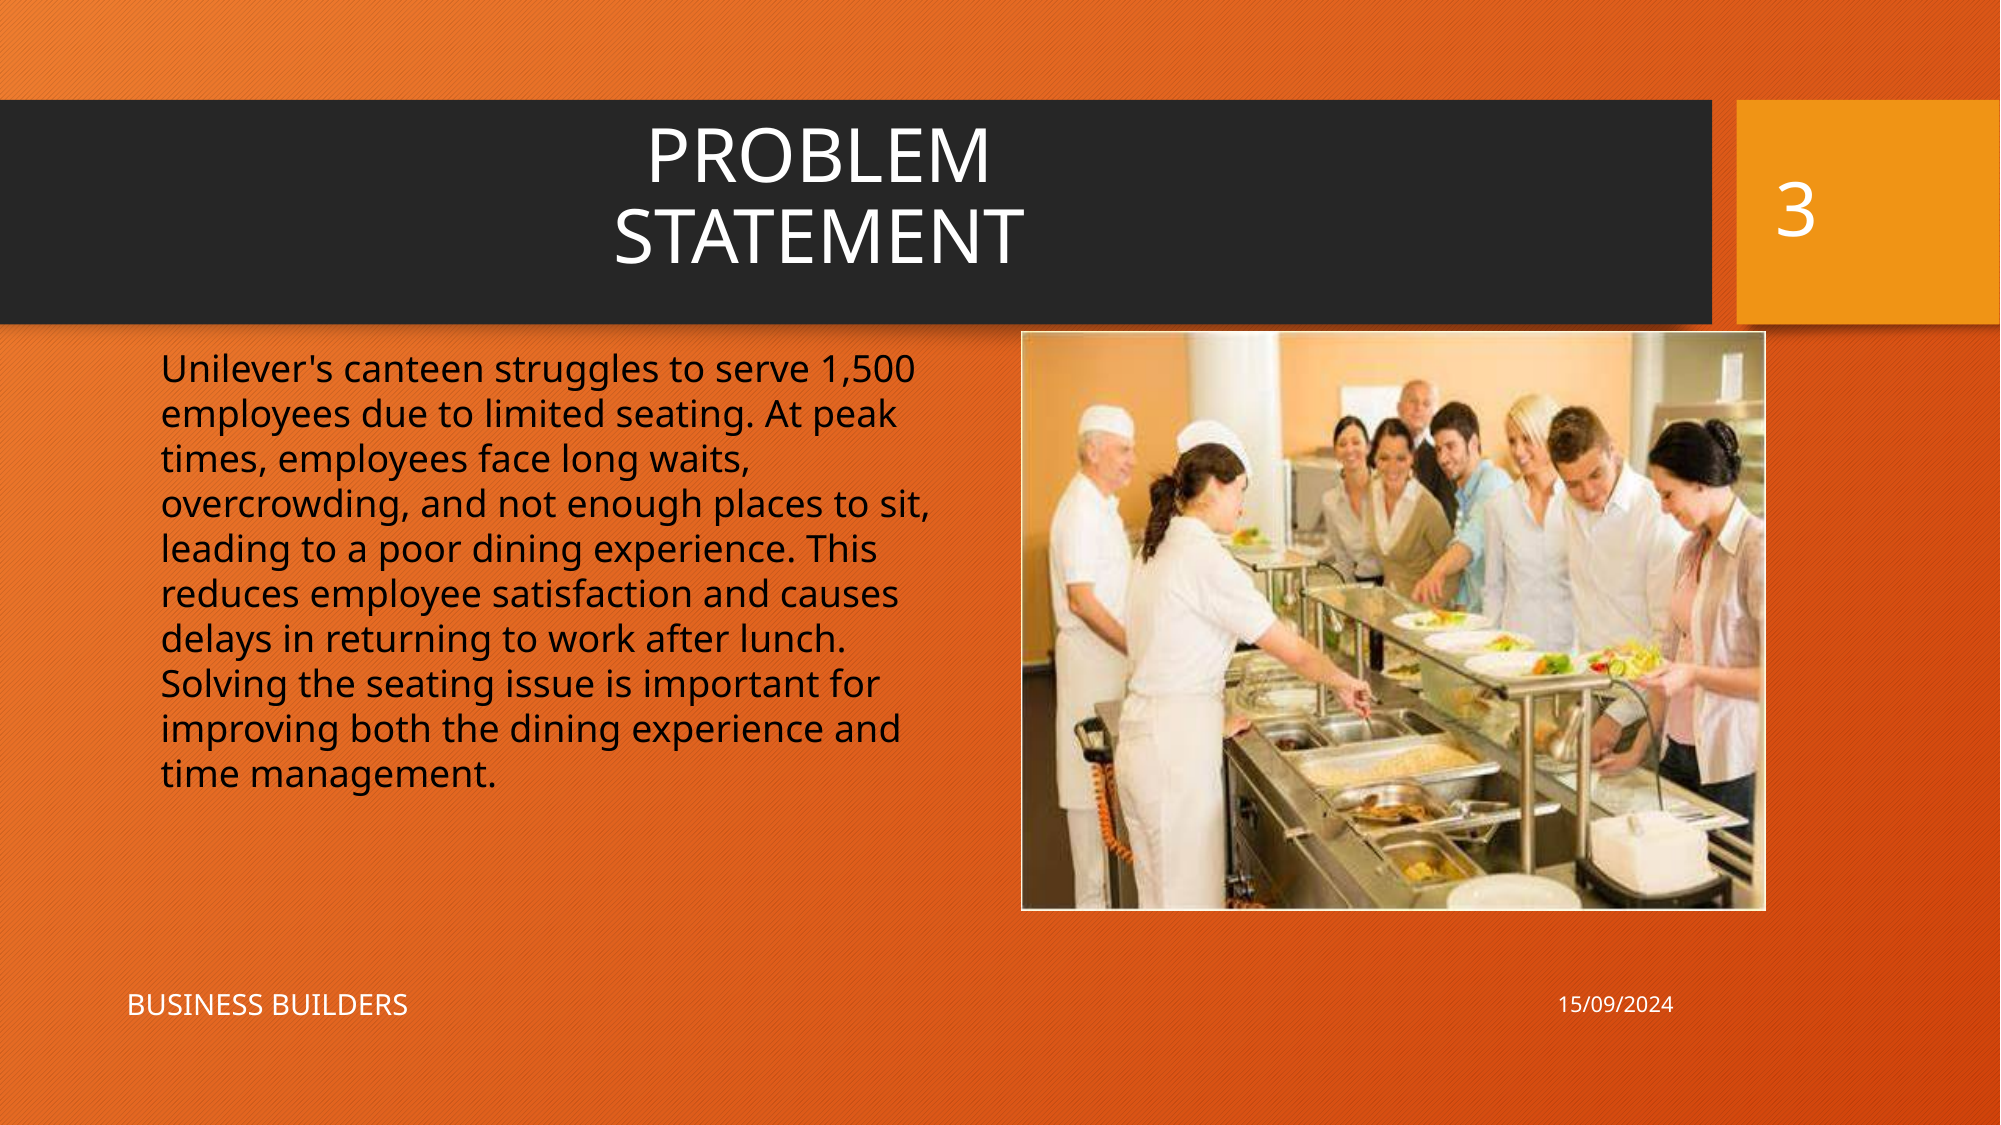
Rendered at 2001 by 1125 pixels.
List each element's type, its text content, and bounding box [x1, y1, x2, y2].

text_box Unilever's canteen struggles to serve 1,500 employees due to limited seating. At peak times, employees face long waits, overcrowding, and not enough places to sit, leading to a poor dining experience. This reduces employee satisfaction and causes delays in returning to work after lunch. Solving the seating issue is important for improving both the dining experience and time management. [145, 337, 1000, 803]
slide_number 3 [1760, 123, 1950, 303]
picture [0, 325, 2000, 911]
footer BUSINESS BUILDERS [111, 973, 1239, 1034]
title PROBLEM STATEMENT [425, 102, 1215, 296]
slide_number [1239, 973, 1689, 1034]
